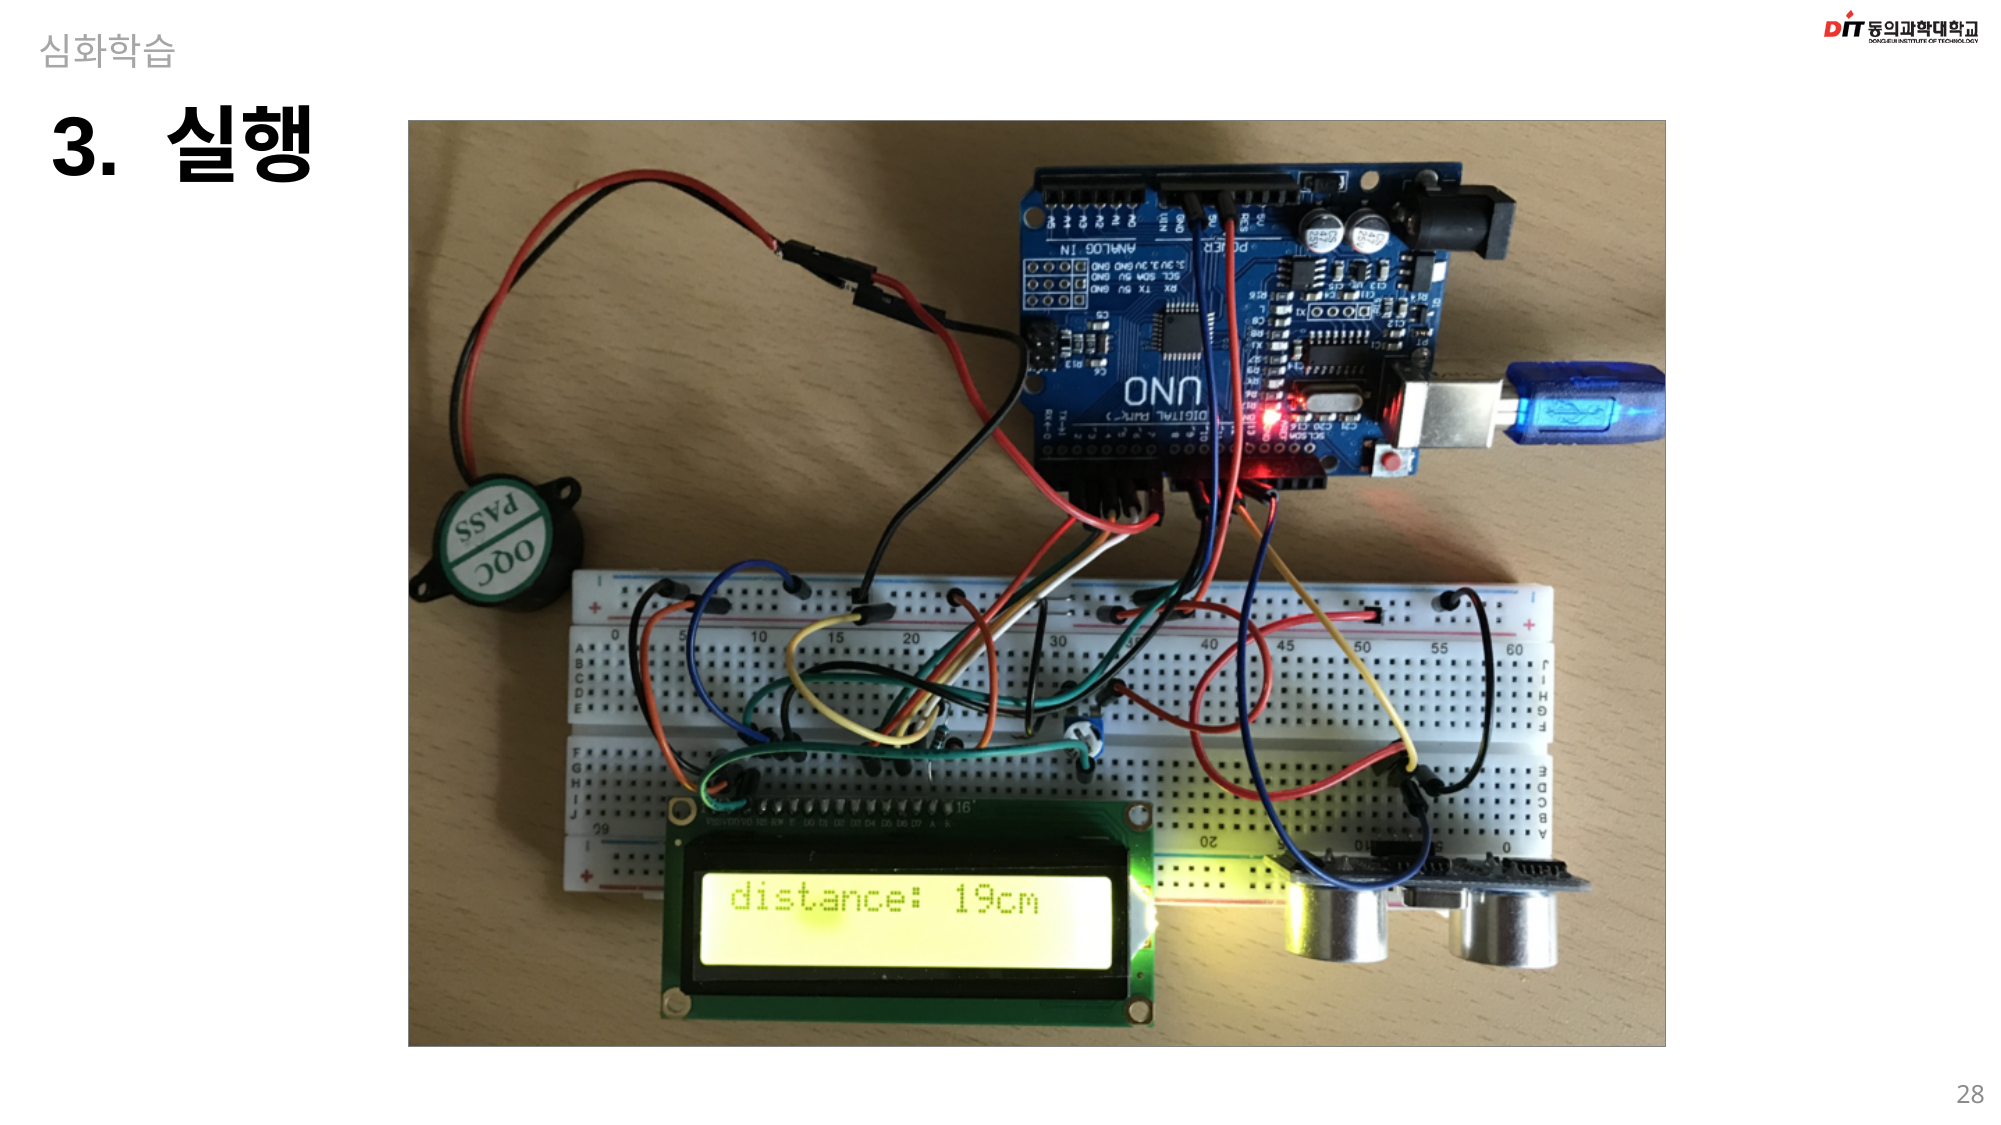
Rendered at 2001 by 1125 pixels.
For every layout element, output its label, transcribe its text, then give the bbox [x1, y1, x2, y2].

picture [407, 120, 1666, 1047]
slide_number 28 [1931, 1065, 2000, 1125]
text_box 3. 실행 [36, 95, 1331, 207]
text_box 심화학습 [24, 20, 192, 81]
picture [1824, 10, 1978, 43]
